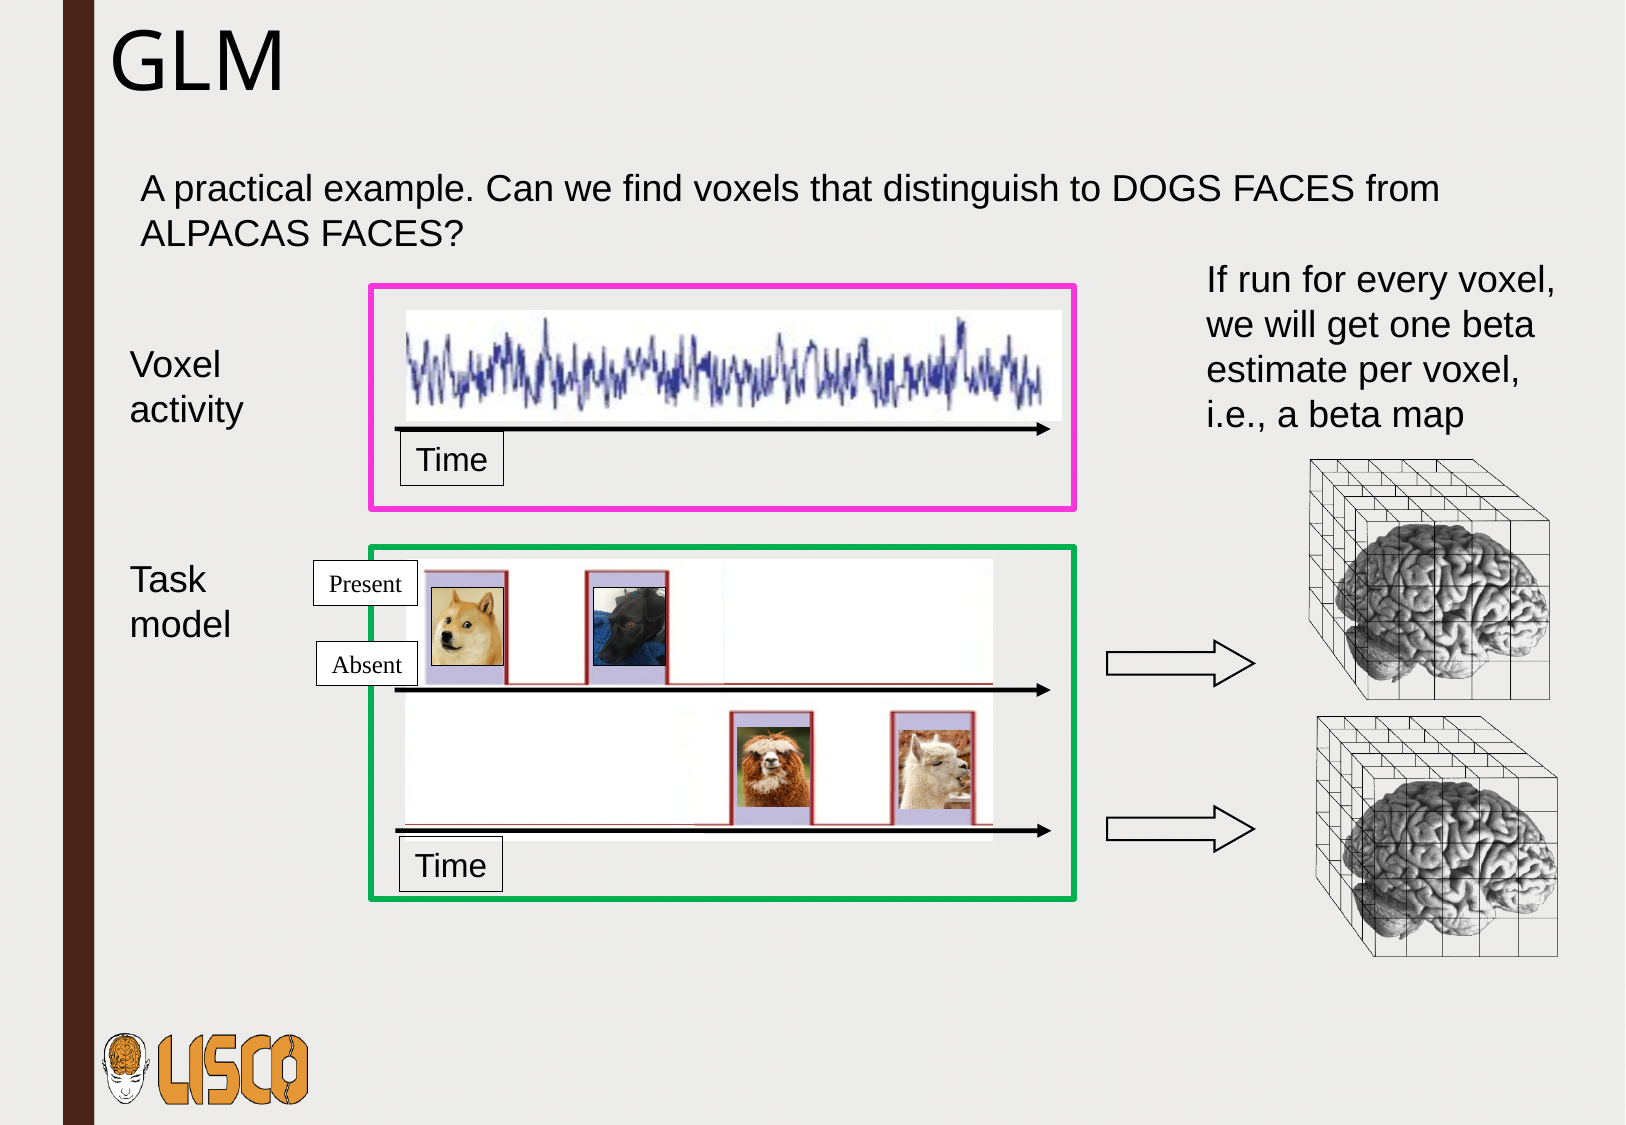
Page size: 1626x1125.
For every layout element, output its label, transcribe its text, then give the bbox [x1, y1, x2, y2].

text_box [368, 544, 1077, 902]
text_box A practical example. Can we find voxels that distinguish to DOGS FACES from ALPACAS FACES? [790, 143, 1598, 274]
text_box [790, 422, 1051, 436]
text_box Present [313, 560, 406, 606]
picture [95, 0, 1626, 1125]
text_box [1107, 806, 1254, 852]
text_box GLM [93, 0, 1200, 122]
text_box Voxel activity [114, 332, 259, 438]
text_box Time [400, 431, 504, 486]
text_box Absent [316, 641, 406, 686]
text_box A practical example. Can we find voxels that distinguish to DOGS FACES from ALPACAS FACES? [123, 143, 678, 274]
text_box If run for every voxel, we will get one beta estimate per voxel, i.e., a beta map [1189, 231, 1597, 459]
text_box [790, 283, 1077, 512]
text_box Time [399, 836, 503, 892]
text_box [993, 683, 1051, 697]
picture [0, 0, 63, 1125]
text_box [993, 824, 1052, 837]
text_box Task model [114, 547, 247, 653]
text_box [1107, 640, 1254, 686]
text_box [368, 283, 678, 512]
